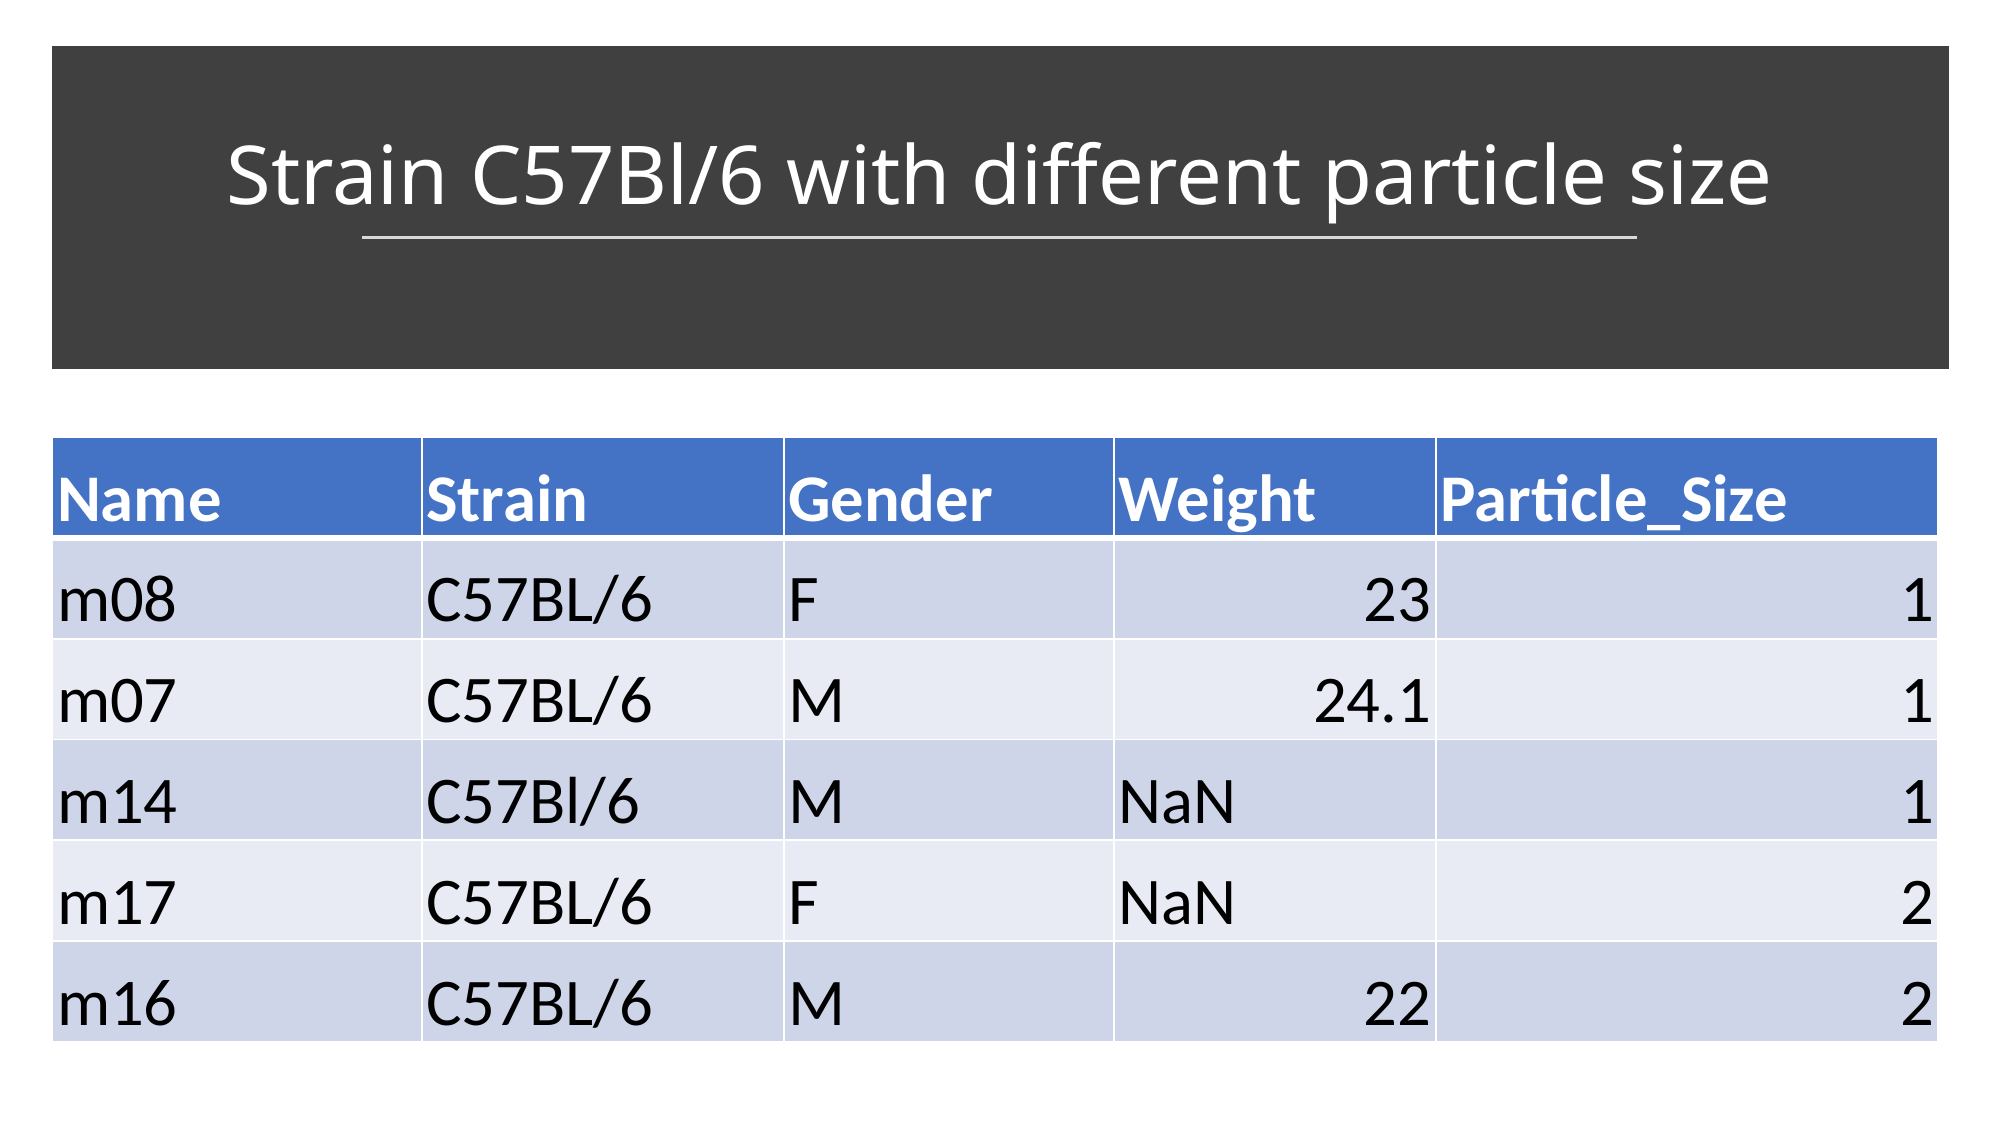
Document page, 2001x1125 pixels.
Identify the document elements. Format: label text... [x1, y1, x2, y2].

title Strain C57Bl/6 with different particle size [86, 76, 1914, 230]
table_cell m17 [53, 841, 421, 940]
table_cell NaN [1115, 841, 1435, 940]
table_header Gender [785, 438, 1113, 535]
table_cell 24.1 [1115, 640, 1435, 739]
table_cell NaN [1115, 740, 1435, 839]
table_cell m14 [53, 740, 421, 839]
table_cell 1 [1437, 541, 1937, 638]
table_cell F [785, 841, 1113, 940]
table_header Name [53, 438, 421, 535]
table_cell 1 [1437, 640, 1937, 739]
table_cell 2 [1437, 841, 1937, 940]
table_header Particle_Size [1437, 438, 1937, 535]
table_cell 1 [1437, 740, 1937, 839]
table_cell C57BL/6 [423, 942, 783, 1041]
table_cell C57Bl/6 [423, 740, 783, 839]
table_cell M [785, 942, 1113, 1041]
table_cell m16 [53, 942, 421, 1041]
table_cell m07 [53, 640, 421, 739]
table_cell 22 [1115, 942, 1435, 1041]
table_cell C57BL/6 [423, 841, 783, 940]
table_cell F [785, 541, 1113, 638]
table_cell M [785, 740, 1113, 839]
table_cell M [785, 640, 1113, 739]
table_cell C57BL/6 [423, 640, 783, 739]
table_cell C57BL/6 [423, 541, 783, 638]
table_header Weight [1115, 438, 1435, 535]
table_header Strain [423, 438, 783, 535]
text_box [61, 55, 1939, 360]
table_cell 23 [1115, 541, 1435, 638]
table_cell m08 [53, 541, 421, 638]
table_cell 2 [1437, 942, 1937, 1041]
